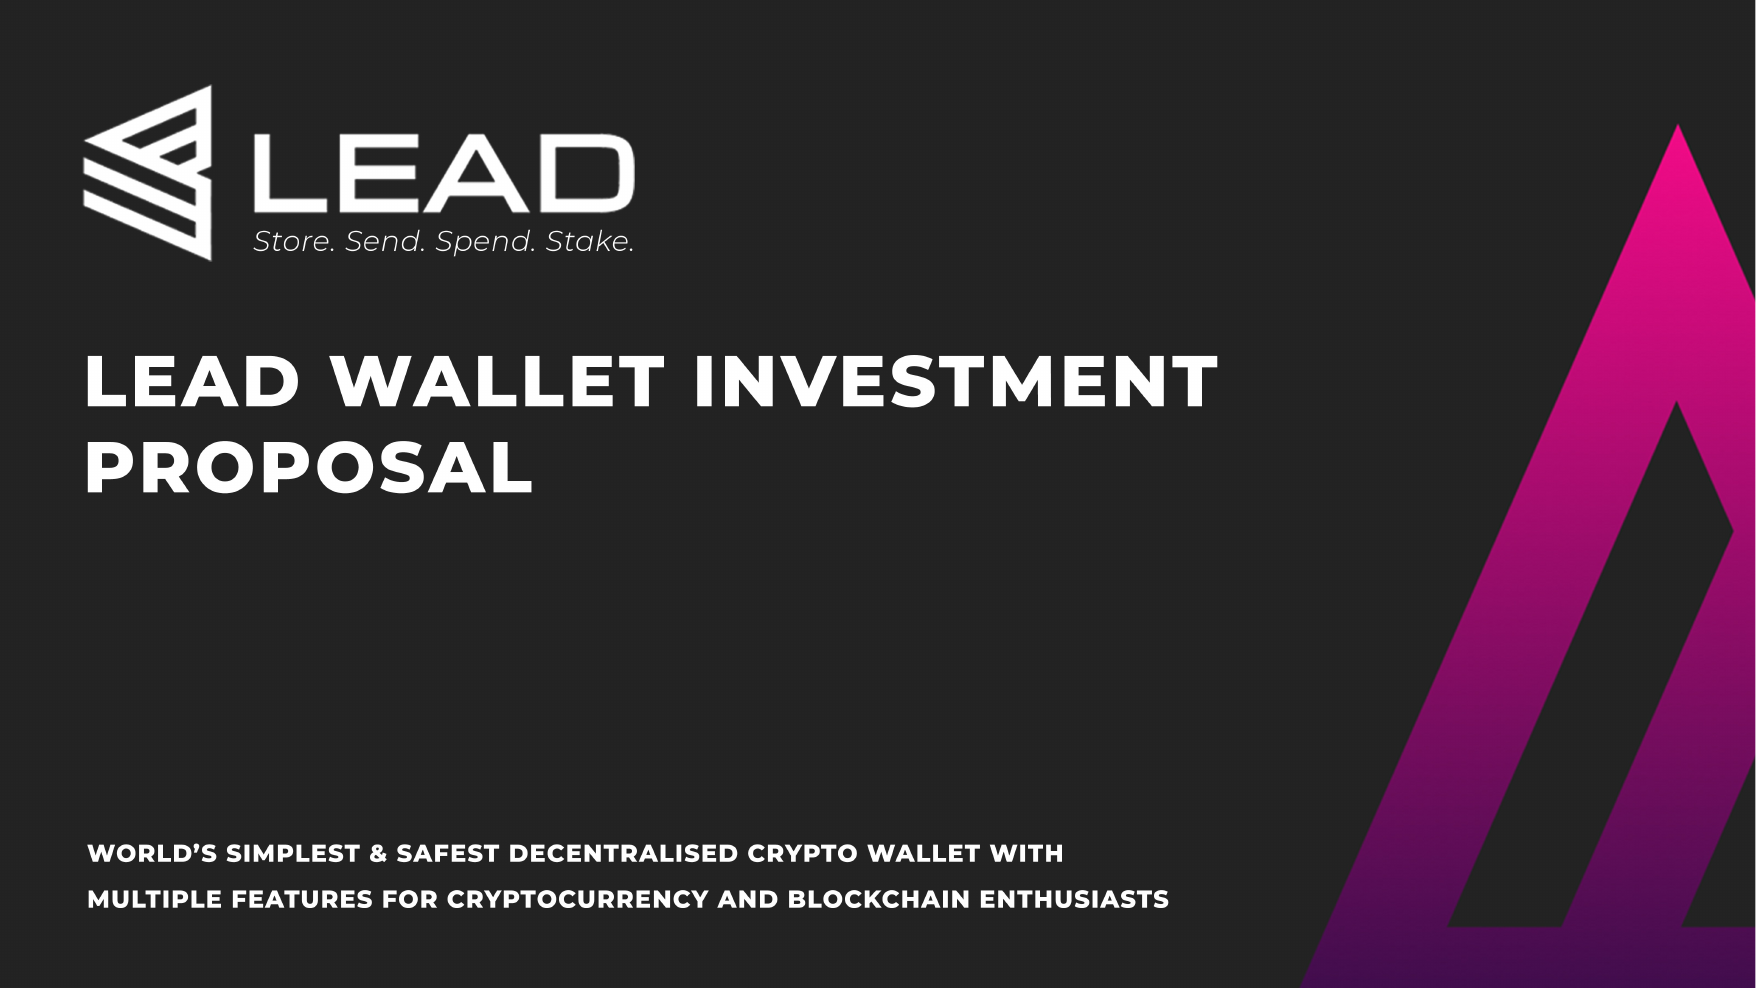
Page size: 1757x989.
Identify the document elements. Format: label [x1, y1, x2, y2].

text_box [0, 0, 1756, 988]
